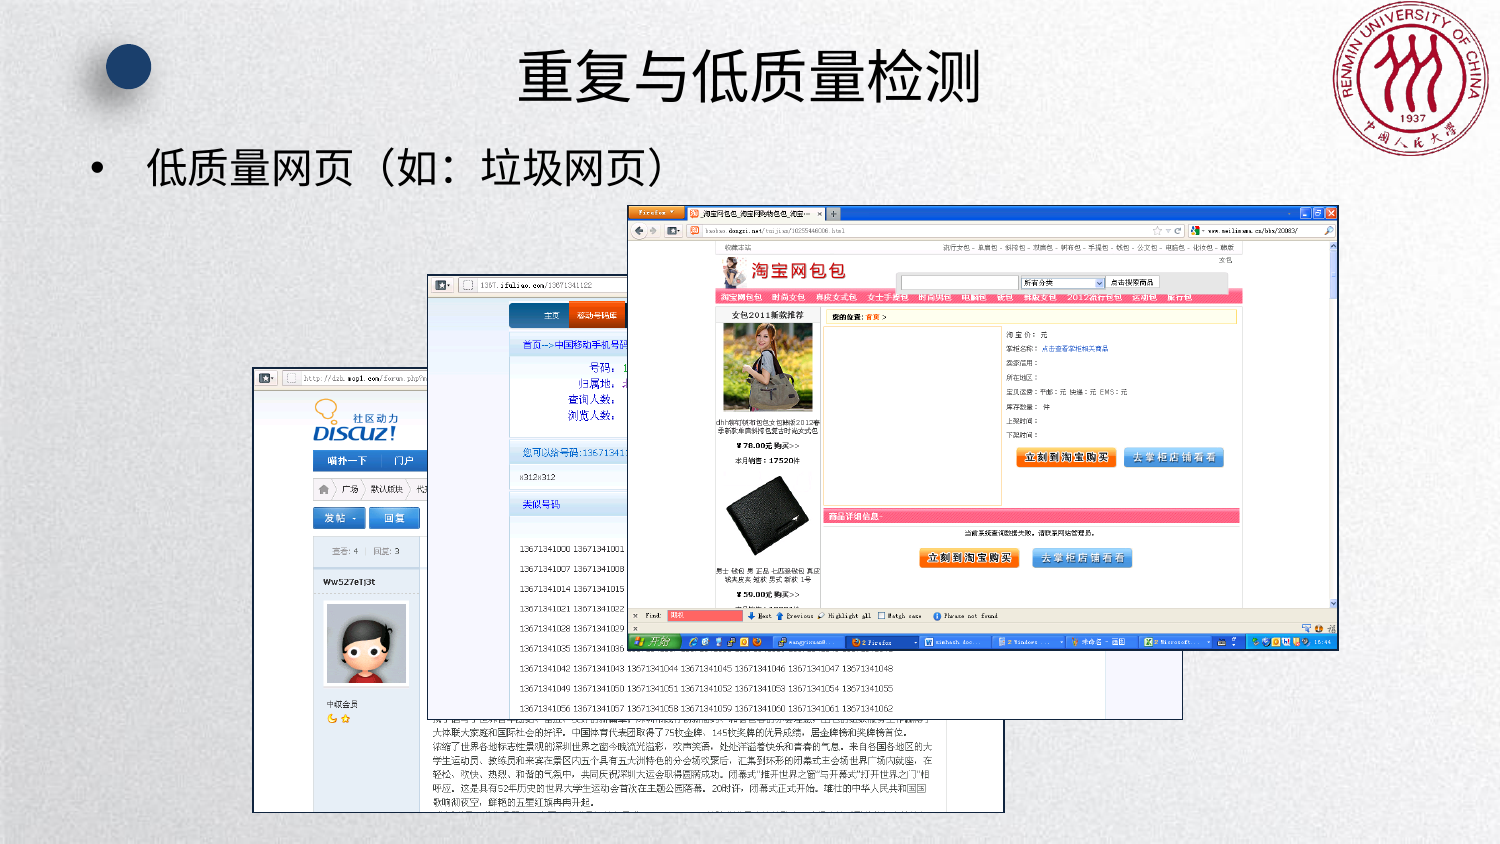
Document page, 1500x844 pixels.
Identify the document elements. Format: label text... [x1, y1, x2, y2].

picture [0, 0, 1500, 844]
title 重复与低质量检测 [75, 33, 1425, 116]
list 低质量网页（如：垃圾网页） [75, 134, 1425, 781]
